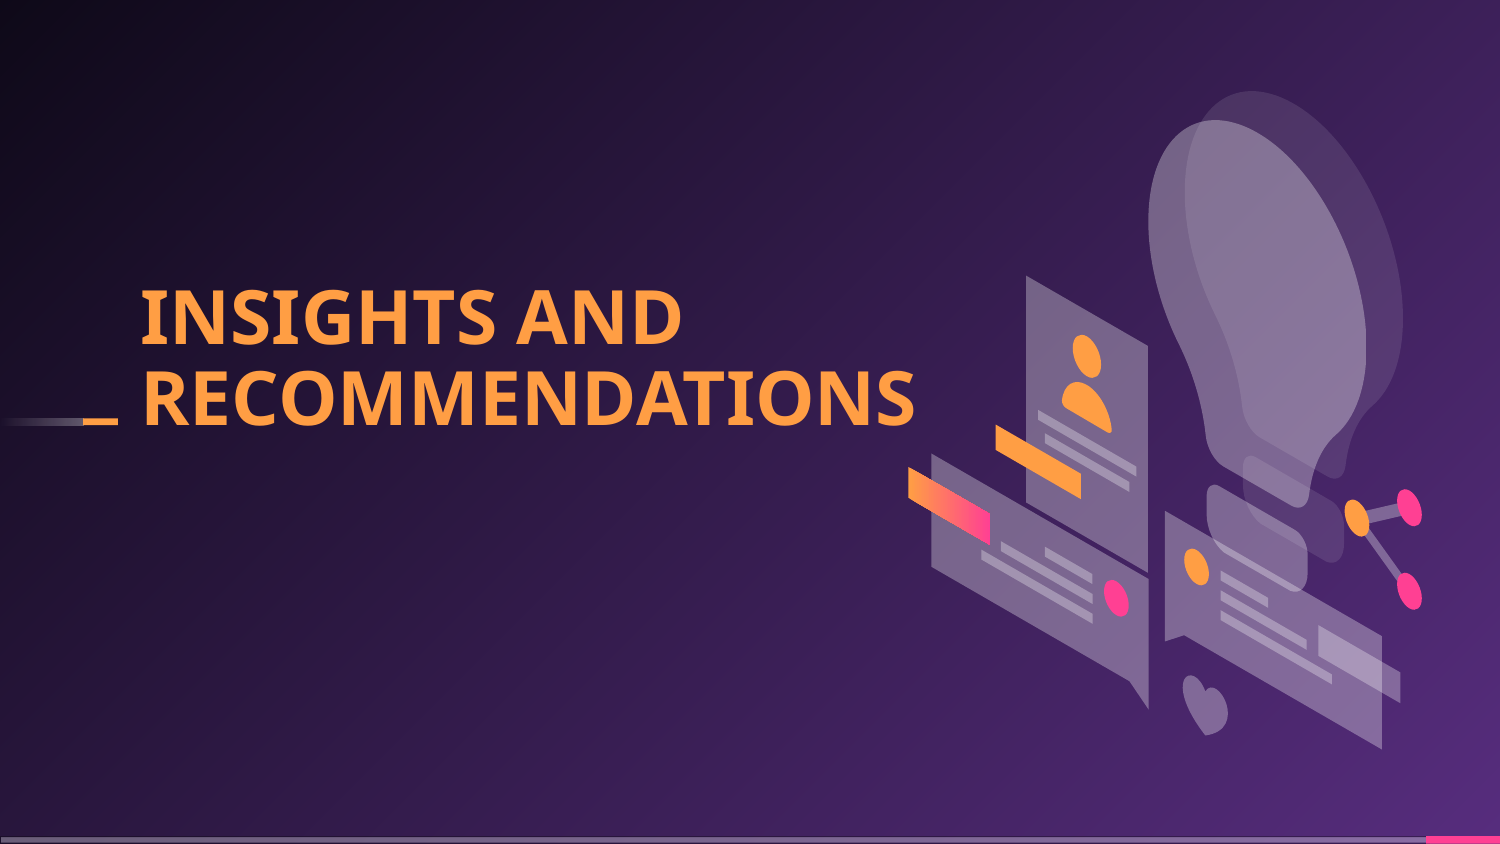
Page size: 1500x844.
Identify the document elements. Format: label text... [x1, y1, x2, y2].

title INSIGHTS AND RECOMMENDATIONS [140, 251, 902, 442]
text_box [908, 90, 1423, 750]
